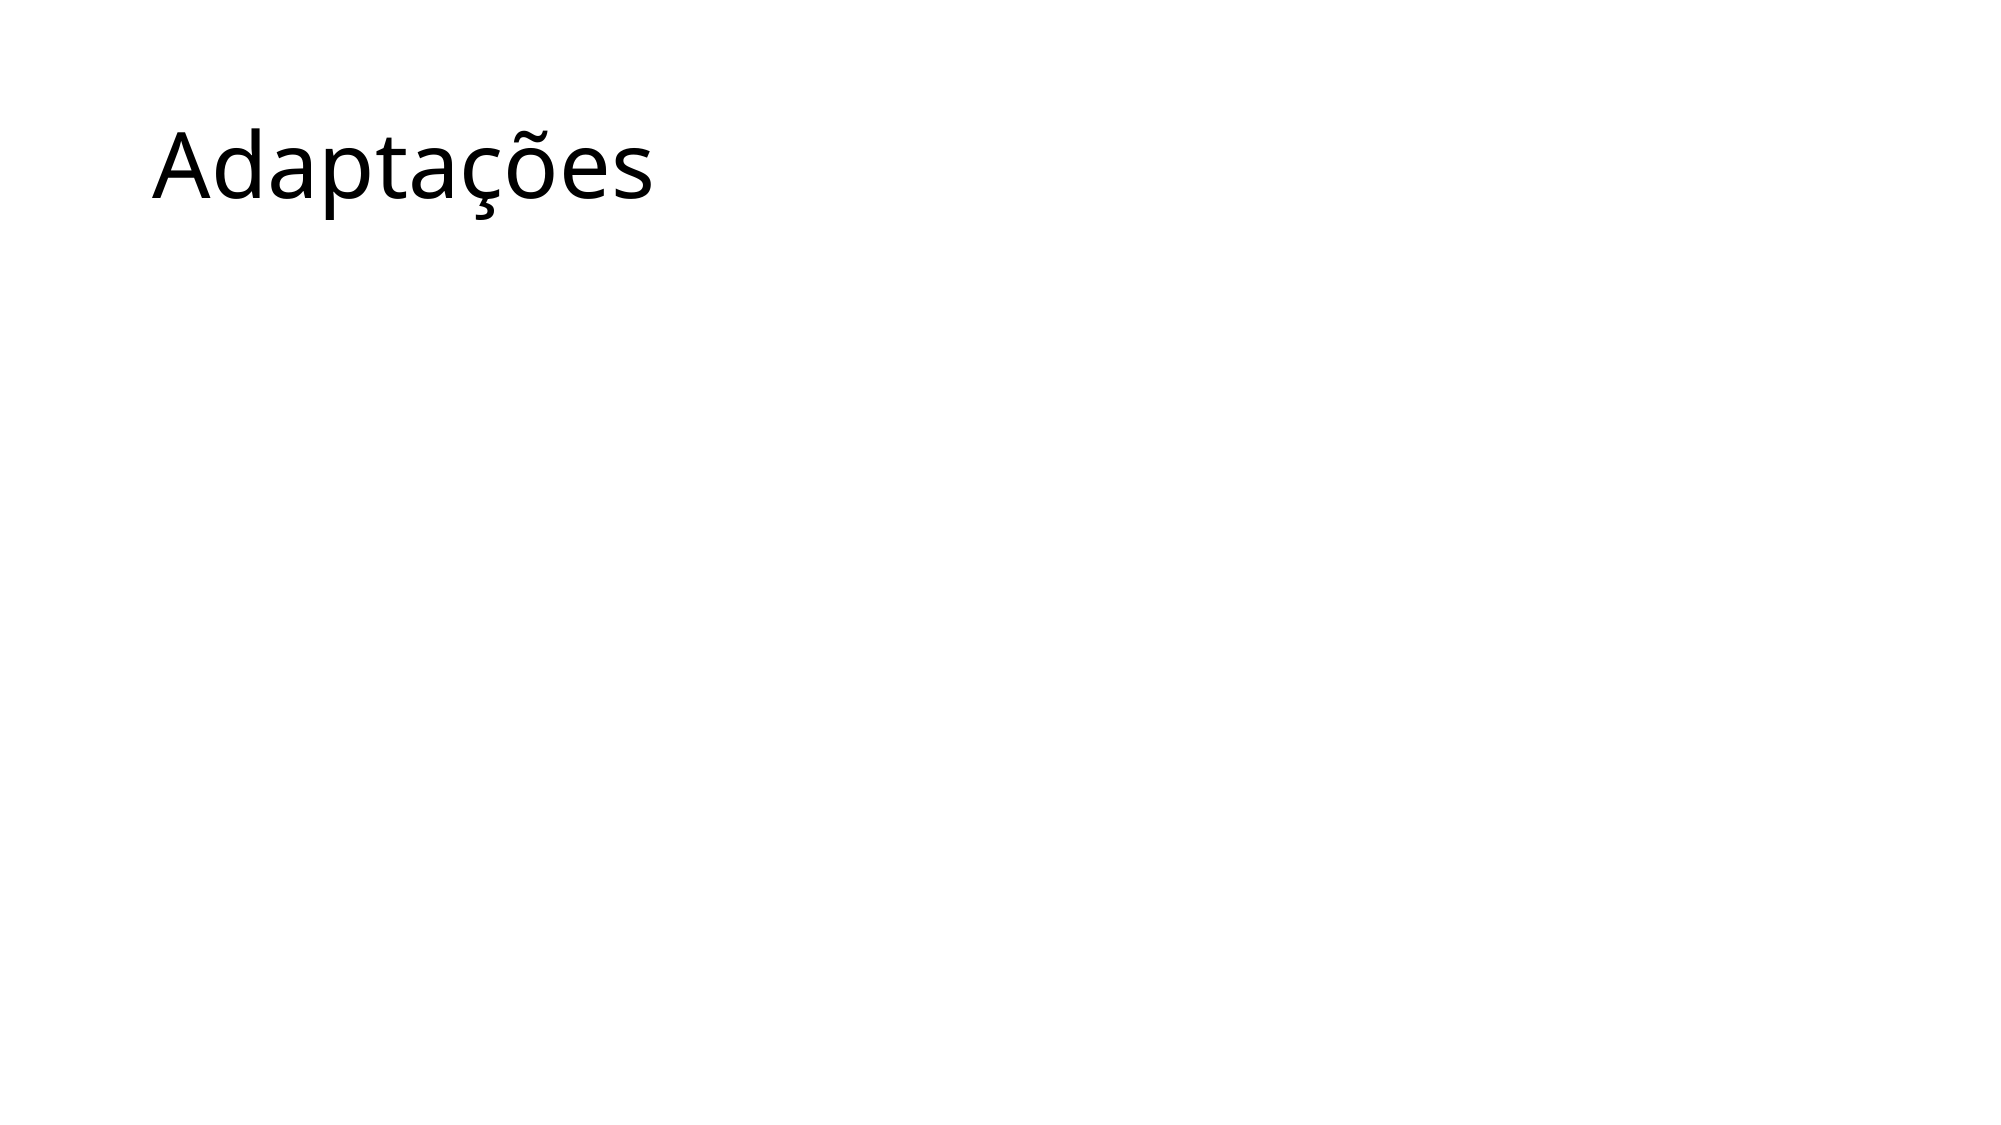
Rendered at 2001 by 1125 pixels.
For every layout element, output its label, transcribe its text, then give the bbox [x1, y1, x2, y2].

title Adaptações [137, 59, 1863, 278]
